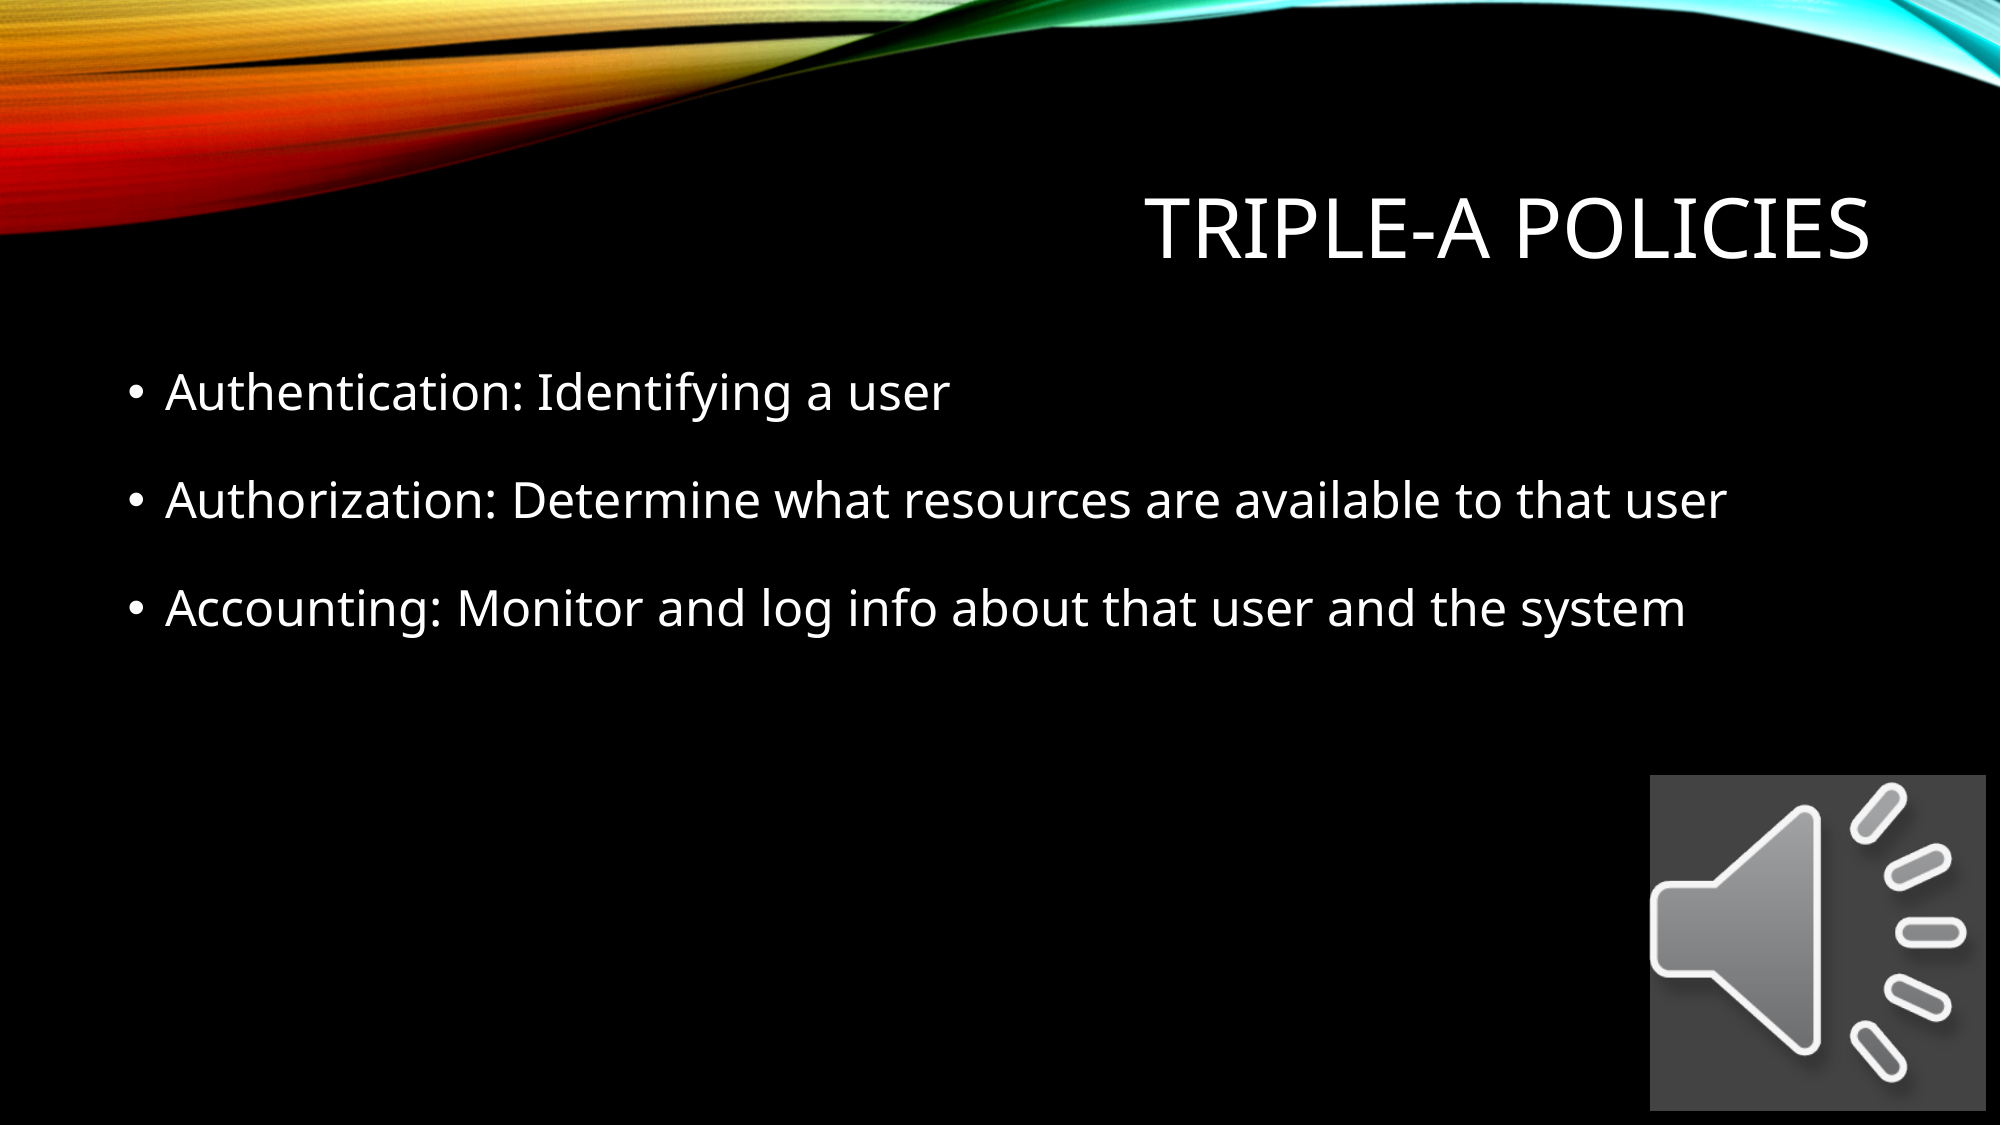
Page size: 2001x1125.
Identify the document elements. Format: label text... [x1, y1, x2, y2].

picture [1648, 773, 1987, 1112]
picture [0, 0, 2000, 237]
title TRIPLE-A POLICIES [474, 125, 1888, 338]
list Authentication: Identifying a user Authorization: Determine what resources are available to that user Accounting: Monitor and log info about that user and the system [112, 360, 1888, 1021]
